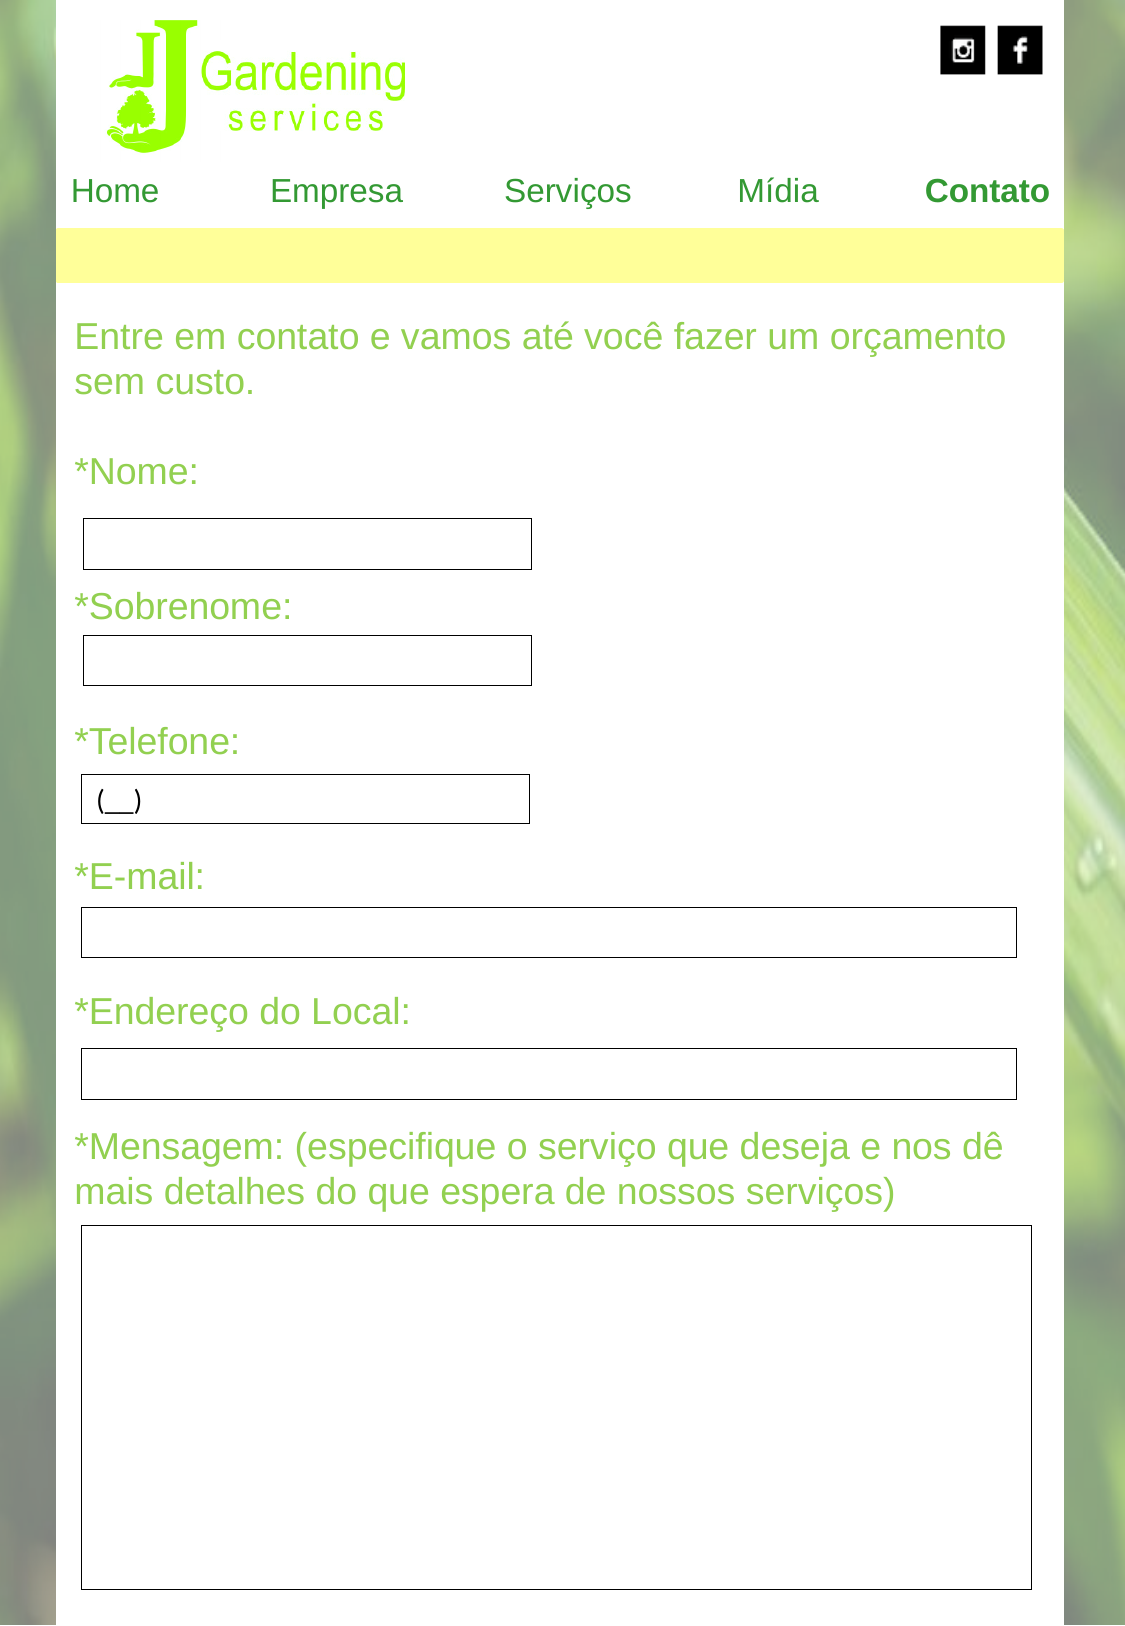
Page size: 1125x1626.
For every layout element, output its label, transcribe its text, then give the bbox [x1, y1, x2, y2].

text_box Serviços [489, 161, 648, 217]
text_box [83, 635, 532, 686]
text_box [81, 1225, 1032, 1590]
text_box [83, 518, 532, 570]
text_box [56, 0, 1064, 228]
text_box Contato [910, 161, 1066, 217]
text_box [56, 228, 1064, 283]
text_box [81, 907, 1017, 958]
picture [927, 2, 1054, 104]
text_box Mídia [722, 161, 834, 217]
text_box (__) [81, 774, 530, 824]
text_box Empresa [255, 161, 418, 217]
text_box [81, 1048, 1017, 1100]
text_box Entre em contato e vamos até você fazer um orçamento sem custo. *Nome: *Sobrenome: *Telefone: *E-mail: *Endereço do Local: *Mensagem: (especifique o serviço que deseja e nos dê mais detalhes do que espera de nossos serviços) [59, 304, 1064, 1220]
text_box [56, 283, 1064, 1625]
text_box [81, 20, 406, 162]
text_box Home [55, 161, 175, 217]
